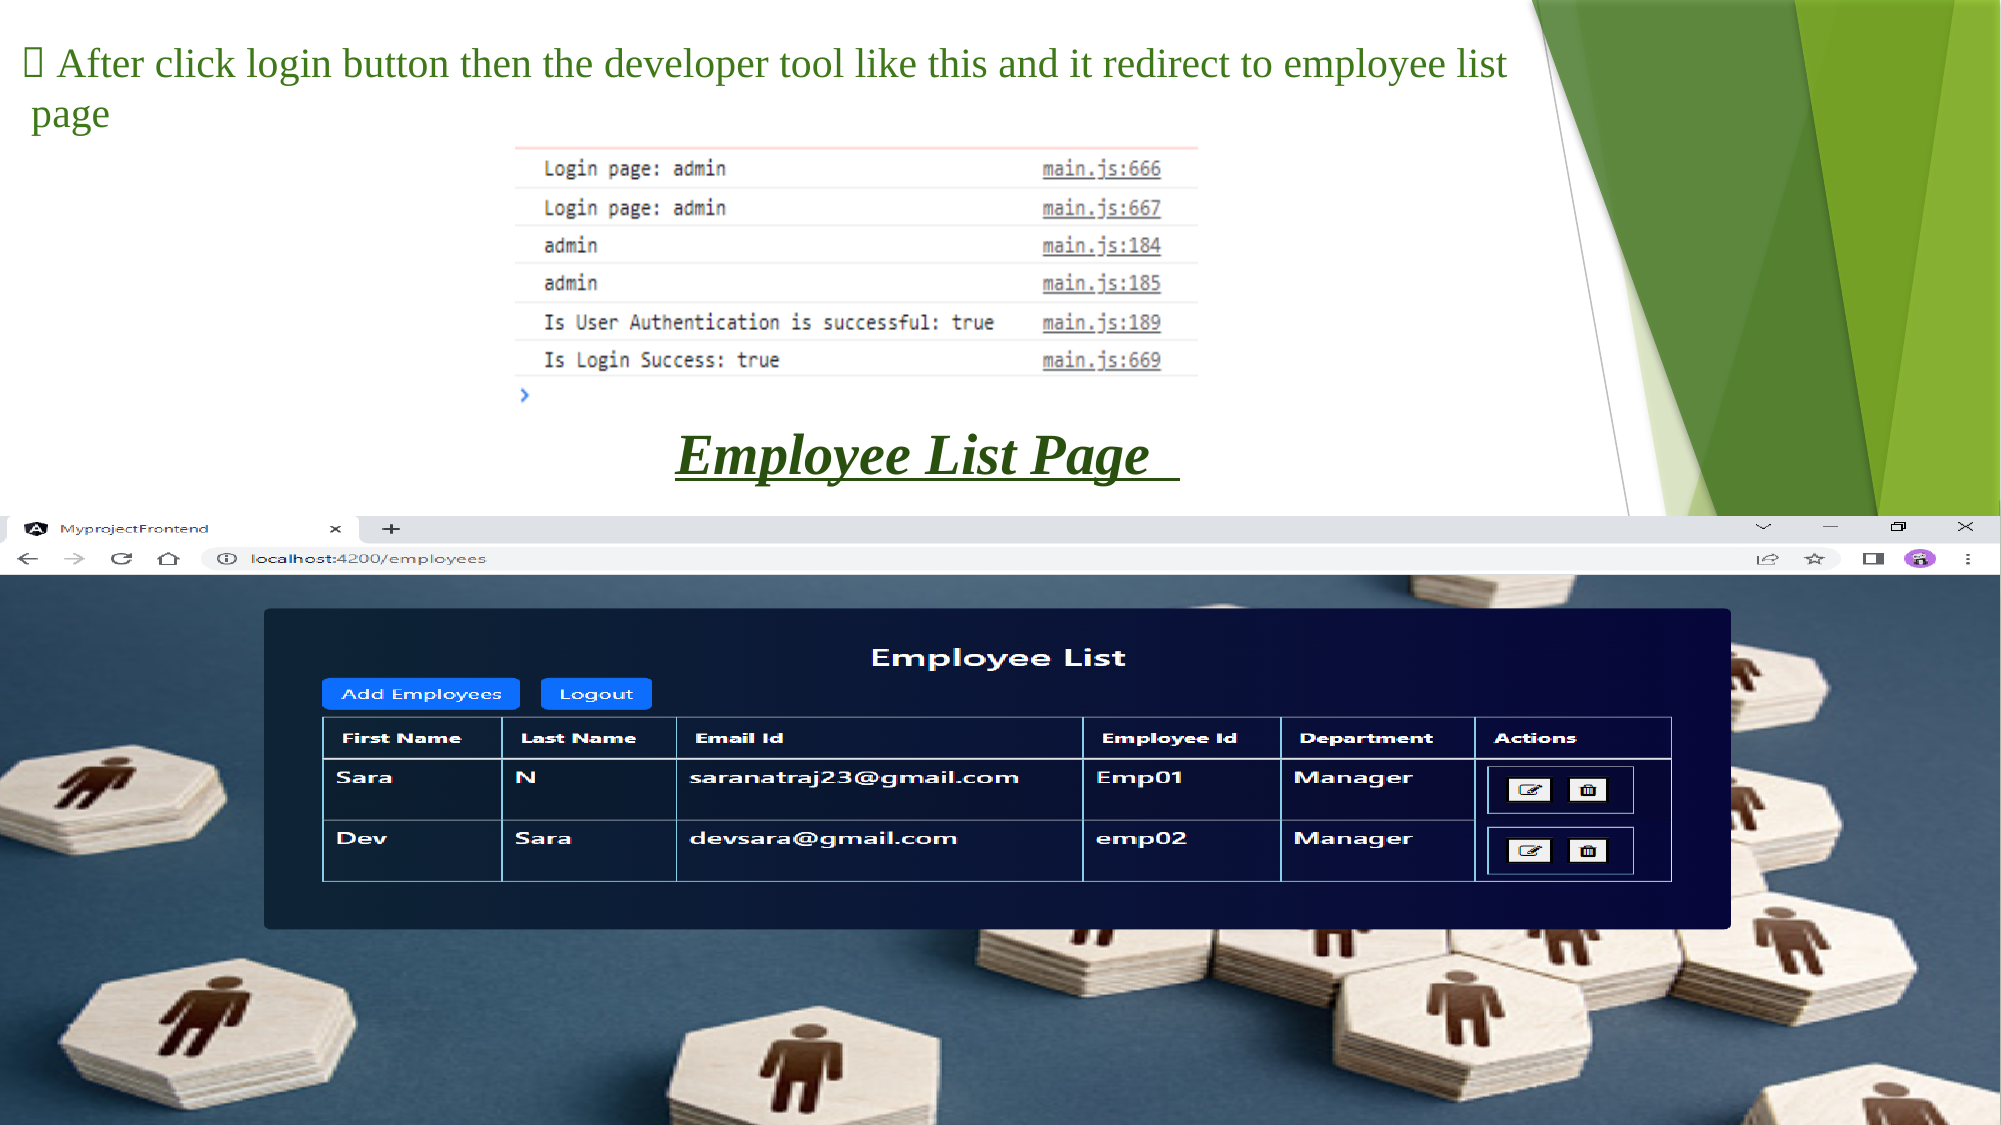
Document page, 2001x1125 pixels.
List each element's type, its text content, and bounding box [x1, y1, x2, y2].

text_box Employee List Page [47, 408, 1396, 494]
picture [514, 146, 1199, 407]
picture [0, 515, 2000, 1125]
text_box  After click login button then the developer tool like this and it redirect to employee list page [6, 28, 1524, 143]
